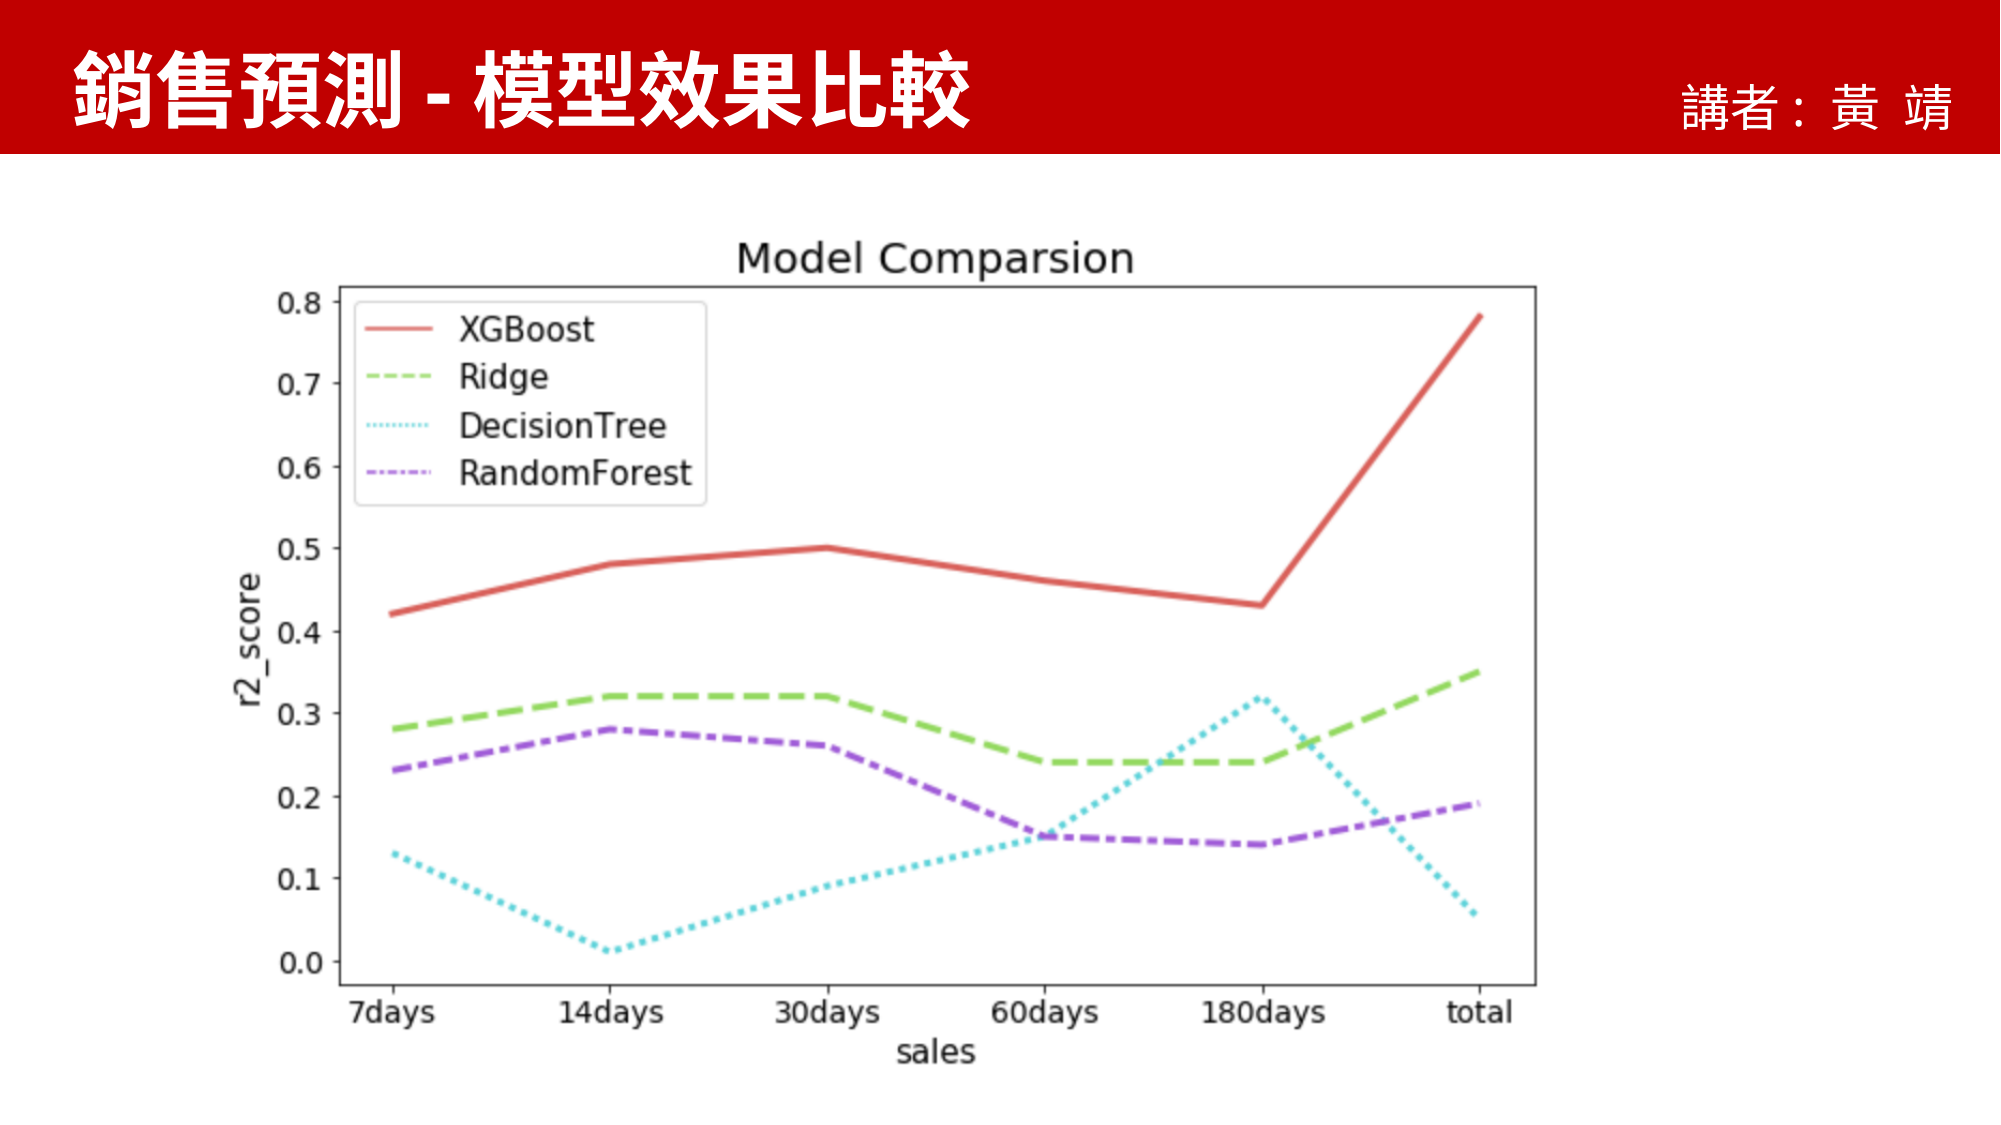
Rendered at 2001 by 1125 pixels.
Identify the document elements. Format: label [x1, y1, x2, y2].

picture [221, 213, 1676, 1102]
text_box [0, 0, 2000, 178]
